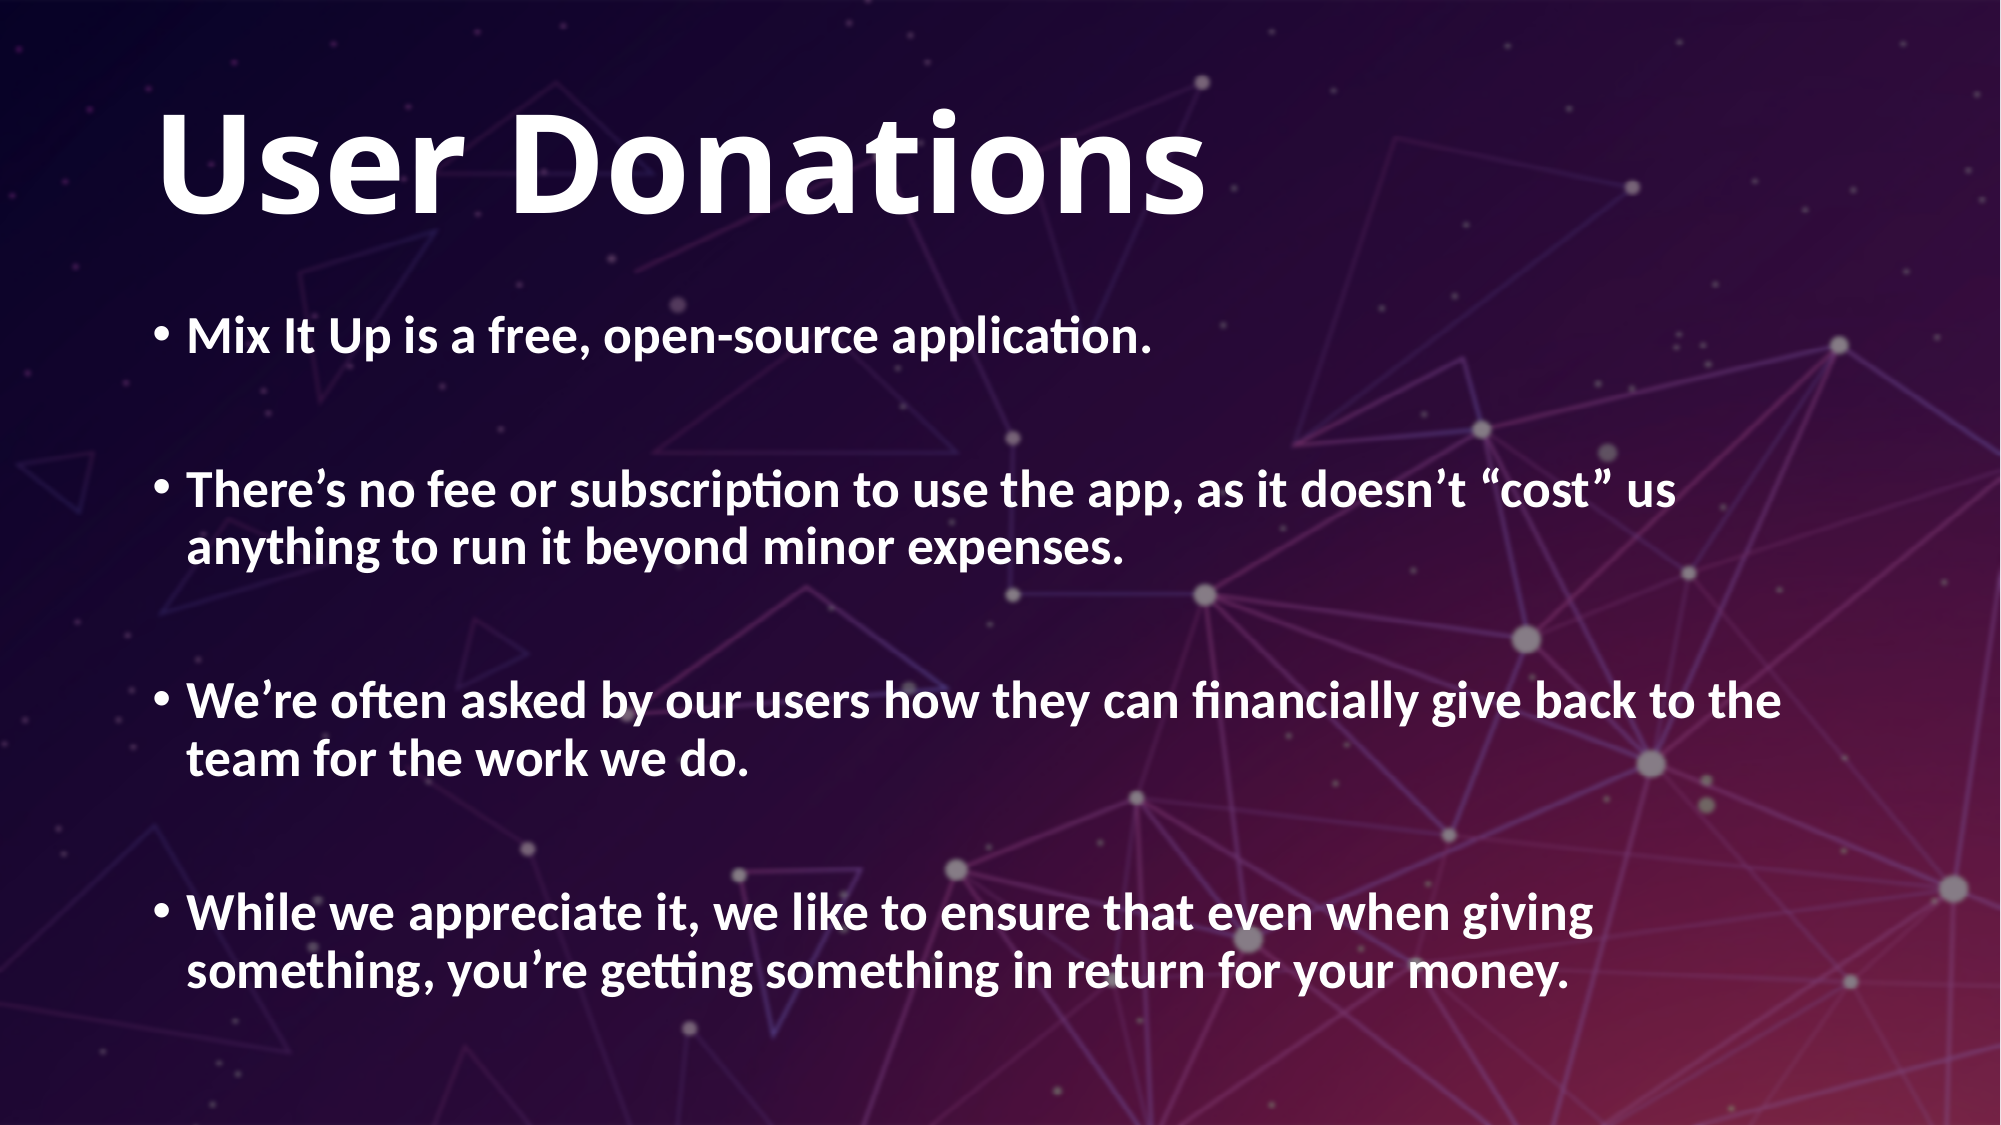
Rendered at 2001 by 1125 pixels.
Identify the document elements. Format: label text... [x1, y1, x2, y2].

list Mix It Up is a free, open-source application. There’s no fee or subscription to use the app, as it doesn’t “cost” us anything to run it beyond minor expenses. We’re often asked by our users how they can financially give back to the team for the work we do. While we appreciate it, we like to ensure that even when giving something, you’re getting something in return for your money. [137, 299, 1863, 1014]
picture [0, 0, 2001, 1125]
title User Donations [137, 59, 1863, 278]
